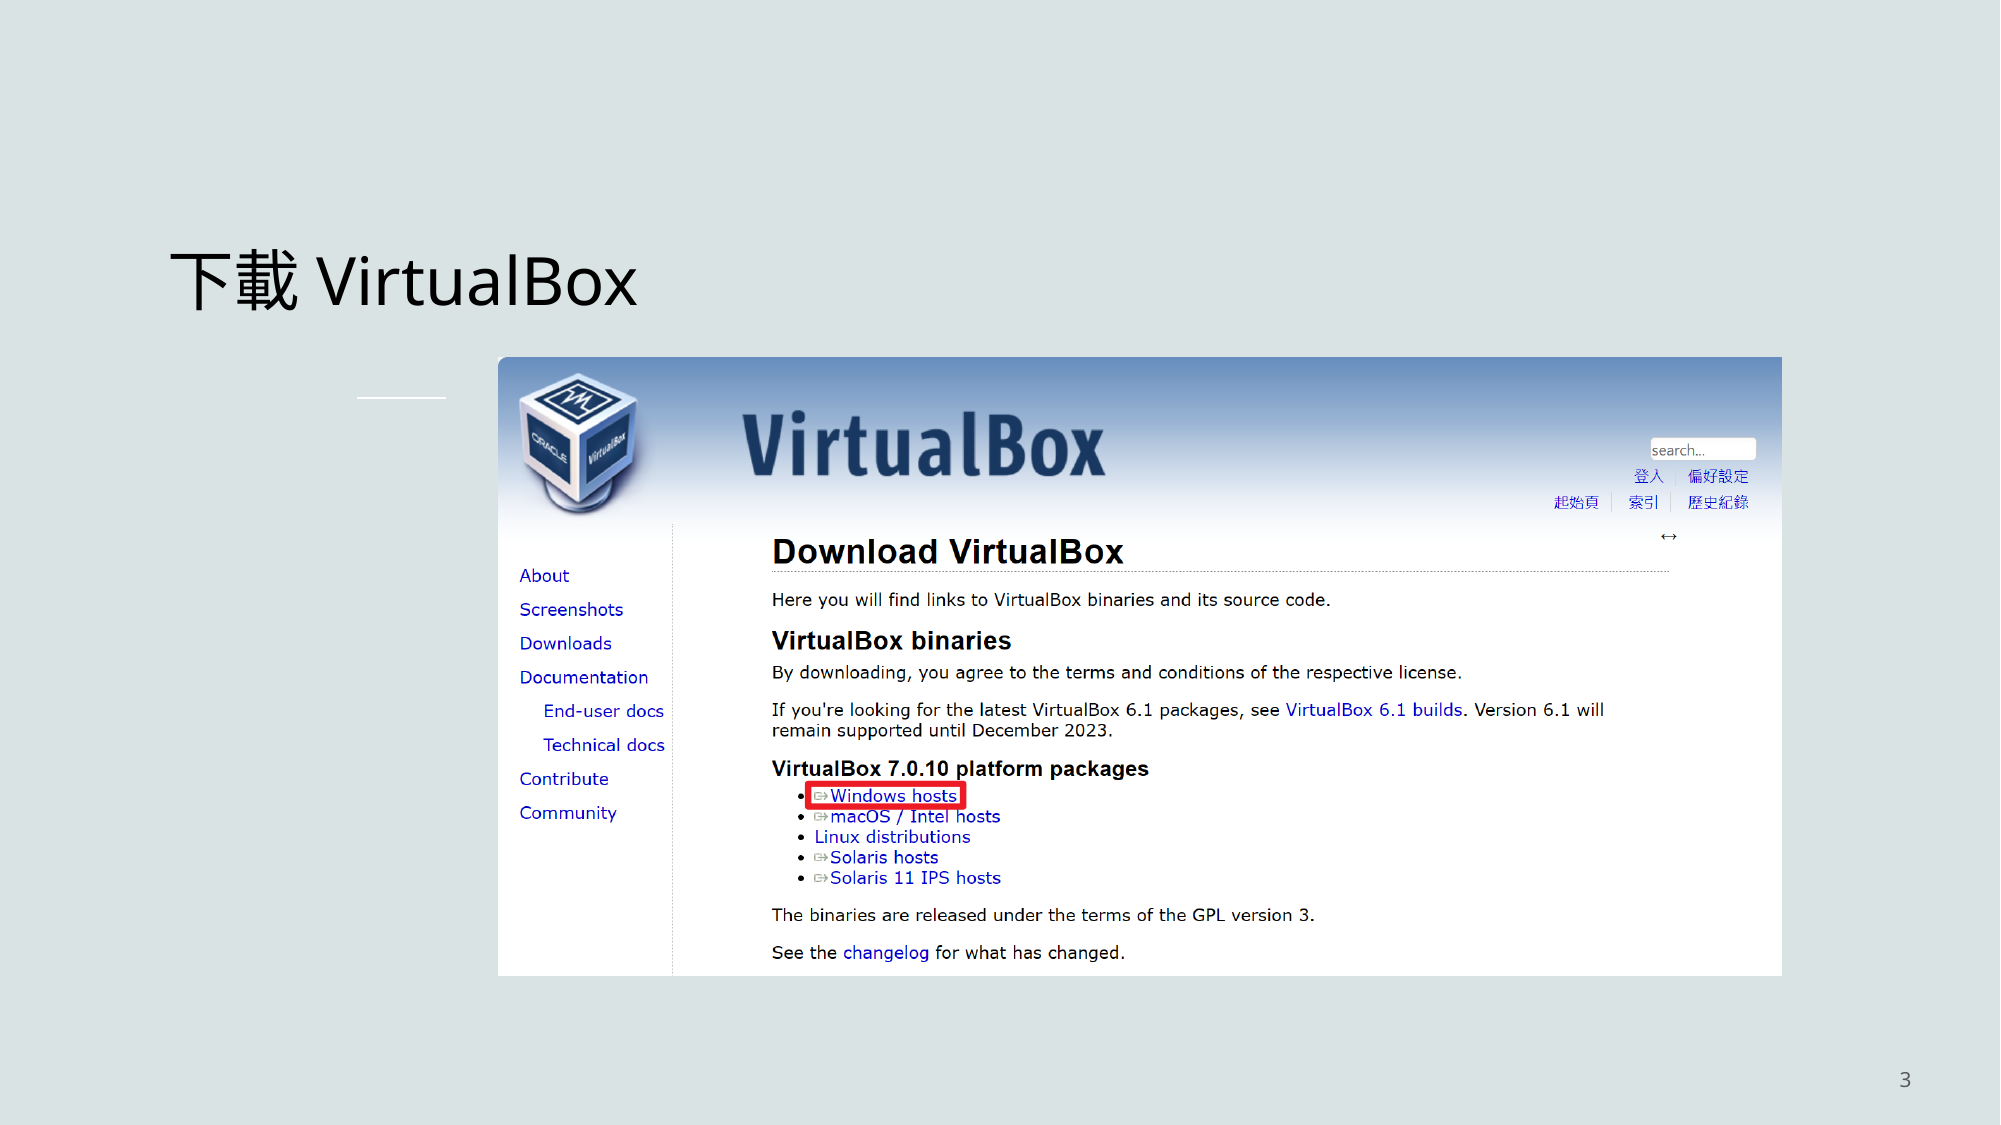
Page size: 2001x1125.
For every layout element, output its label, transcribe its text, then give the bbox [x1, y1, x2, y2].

slide_number 3 [1637, 1042, 1927, 1119]
title 下載VirtualBox [86, 87, 720, 327]
picture [497, 357, 1783, 977]
